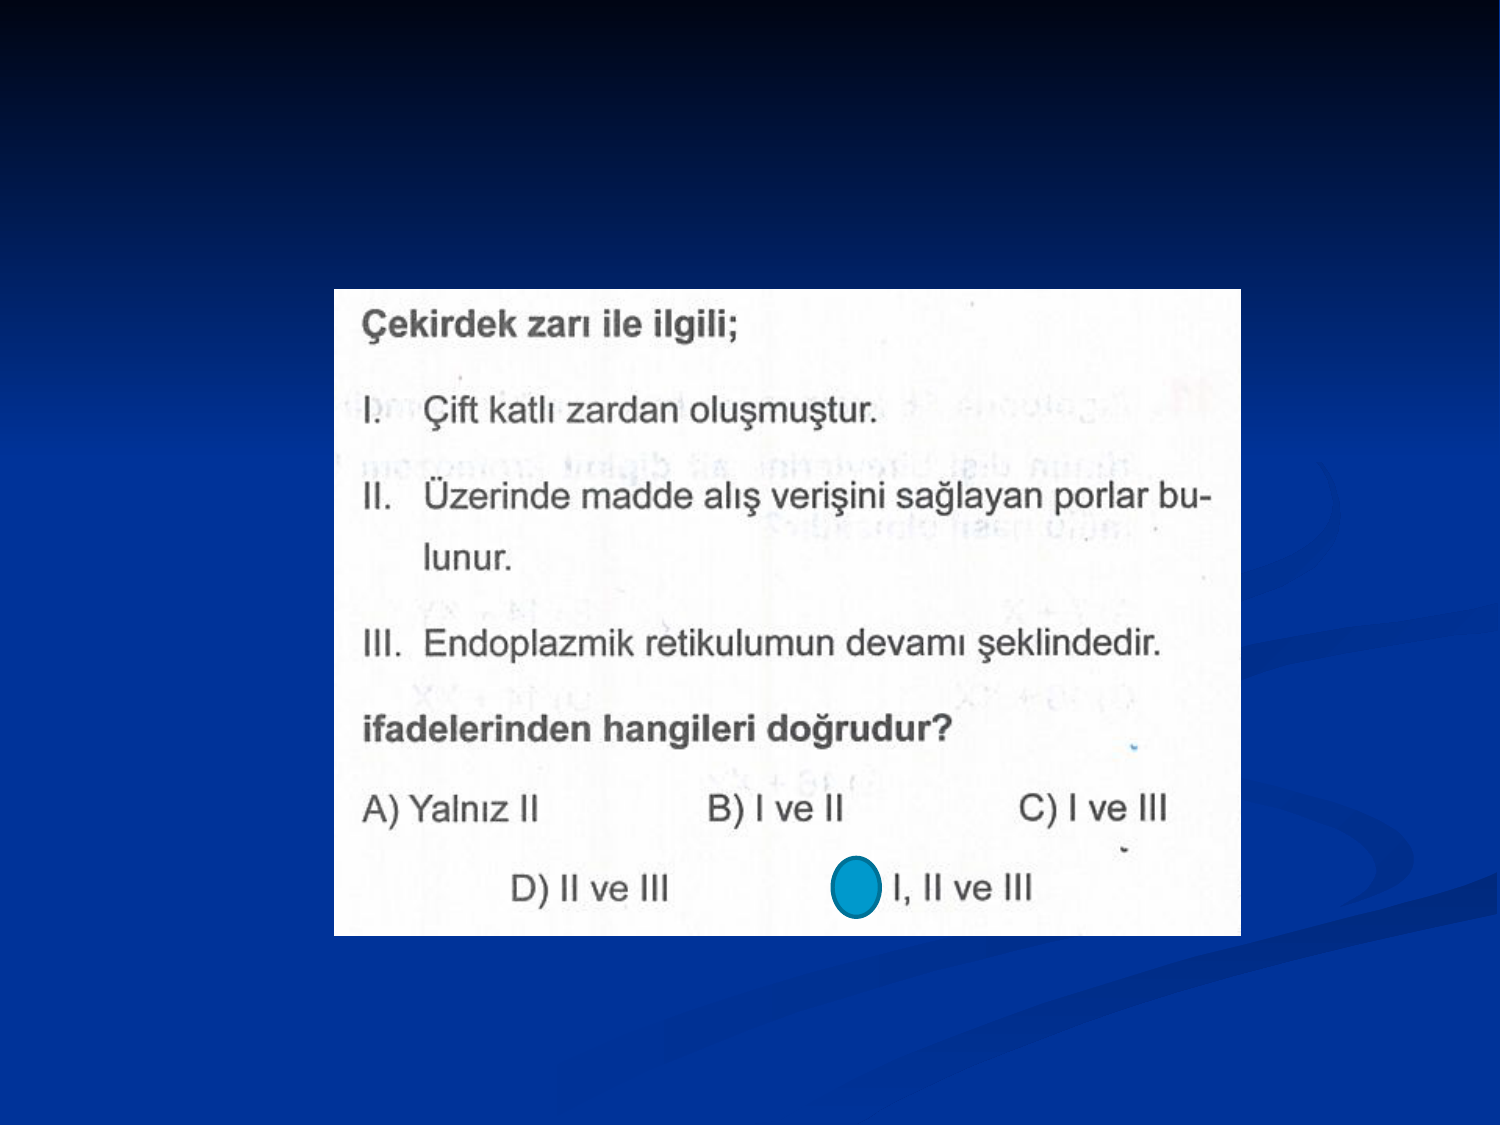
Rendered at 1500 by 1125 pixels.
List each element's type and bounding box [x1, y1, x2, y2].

list [334, 289, 1241, 936]
